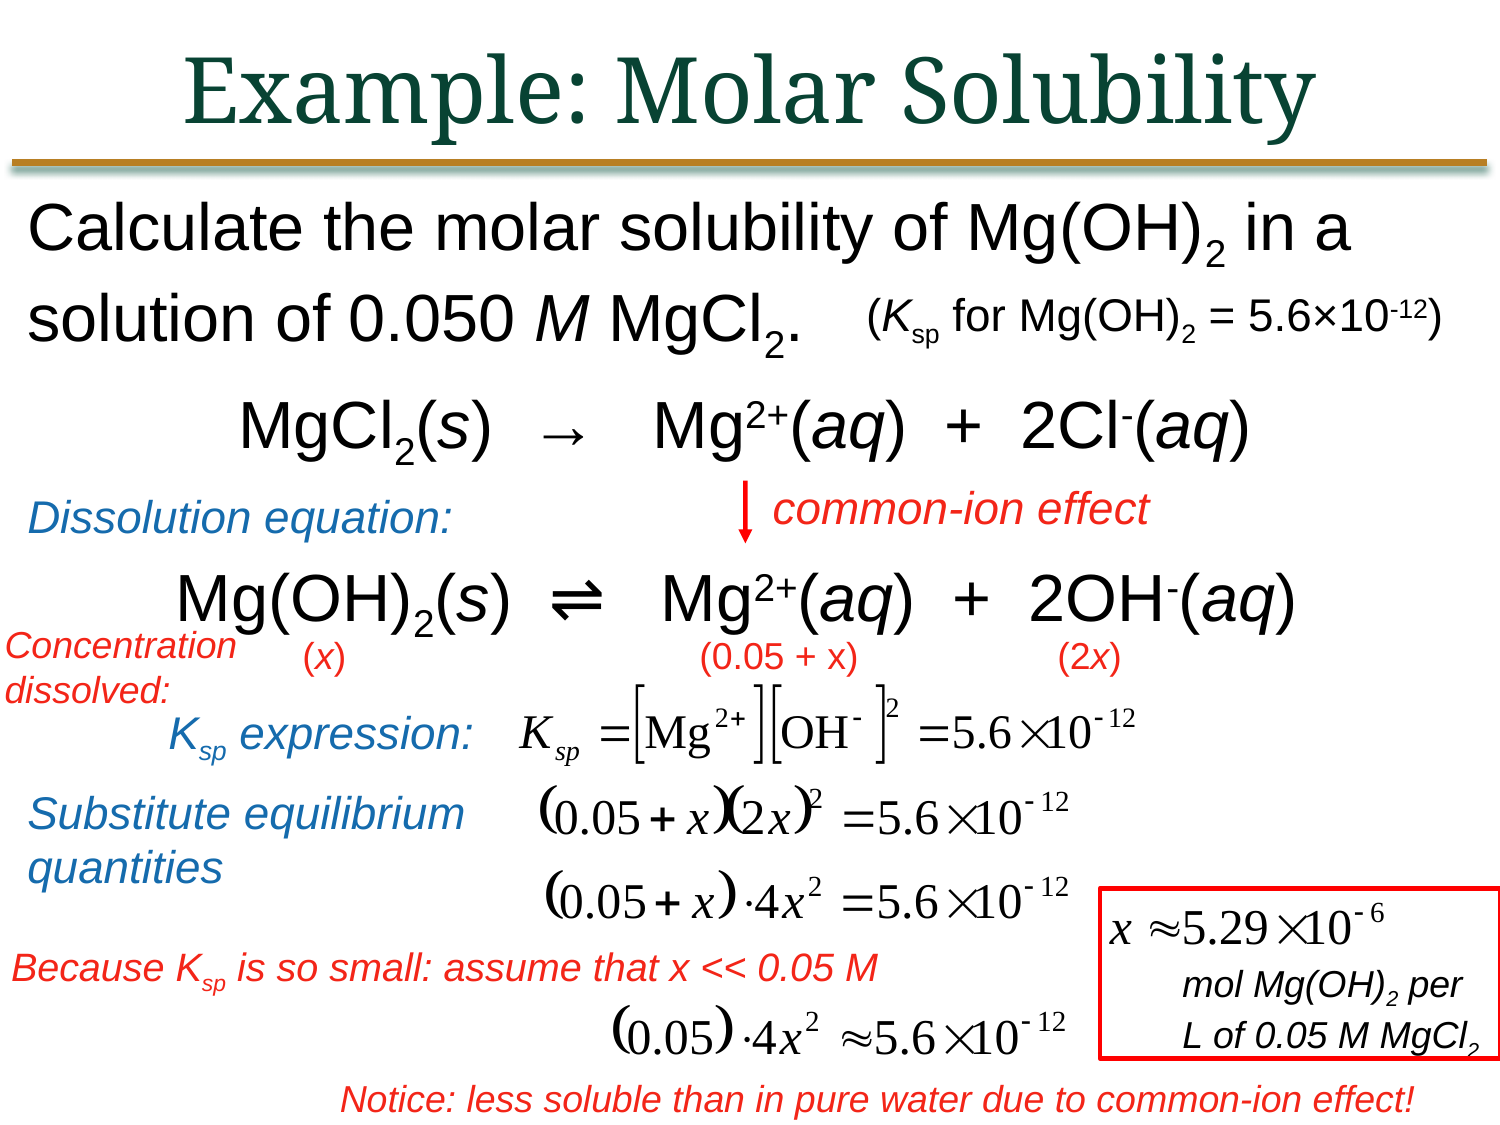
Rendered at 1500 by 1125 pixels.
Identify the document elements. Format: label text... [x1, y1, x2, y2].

text_box Example: Molar Solubility [0, 24, 1500, 175]
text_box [1099, 889, 1396, 958]
text_box Because Ksp is so small: assume that x << 0.05 M [0, 934, 1025, 1004]
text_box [537, 864, 1079, 940]
text_box (Ksp for Mg(OH)2 = 5.6×10-12) [851, 278, 1459, 356]
text_box [1100, 888, 1500, 1059]
text_box common-ion effect [757, 471, 1165, 541]
text_box Substitute equilibrium quantities [12, 775, 494, 901]
text_box Notice: less soluble than in pure water due to common-ion effect! [324, 1067, 1500, 1125]
list Calculate the molar solubility of Mg(OH)2 in a solution of 0.050 M MgCl2. [12, 179, 1488, 358]
text_box Ksp expression: [153, 695, 504, 774]
text_box MgCl2(s) → Mg2+(aq) + 2Cl-(aq) [223, 375, 1267, 481]
text_box Concentration dissolved: [0, 614, 310, 719]
text_box Mg(OH)2(s) ⇌ Mg2+(aq) + 2OH-(aq) [160, 546, 1313, 653]
text_box Dissolution equation: [12, 480, 638, 551]
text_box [604, 999, 1075, 1076]
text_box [532, 775, 1078, 856]
text_box (0.05 + x) [684, 624, 874, 682]
text_box (2x) [1042, 624, 1137, 682]
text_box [510, 683, 1145, 778]
text_box mol Mg(OH)2 per L of 0.05 M MgCl2 [1167, 1059, 1500, 1067]
text_box (x) [287, 624, 362, 685]
